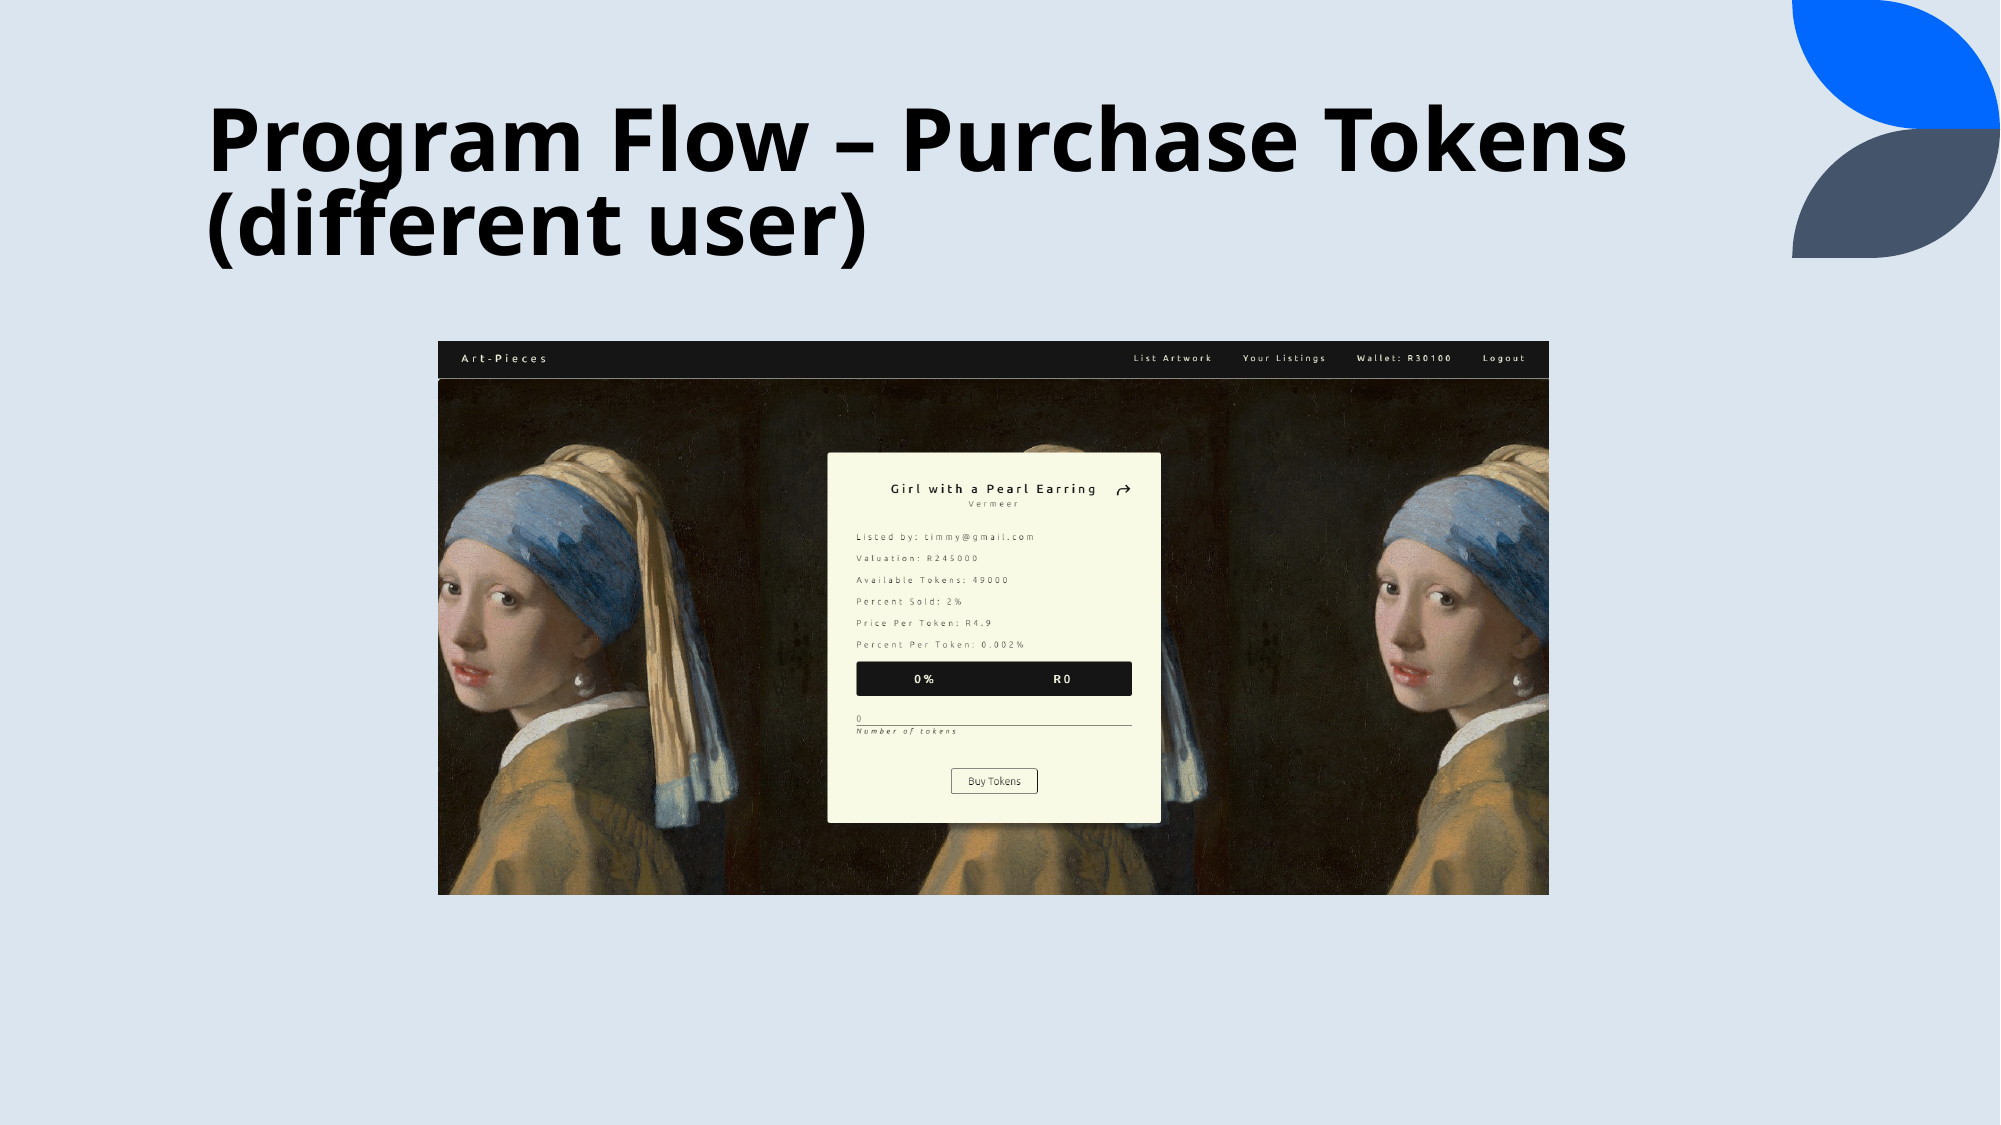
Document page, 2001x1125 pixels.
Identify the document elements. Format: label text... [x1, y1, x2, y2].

picture [438, 341, 1549, 895]
title Program Flow – Purchase Tokens (different user) [191, 22, 1796, 280]
